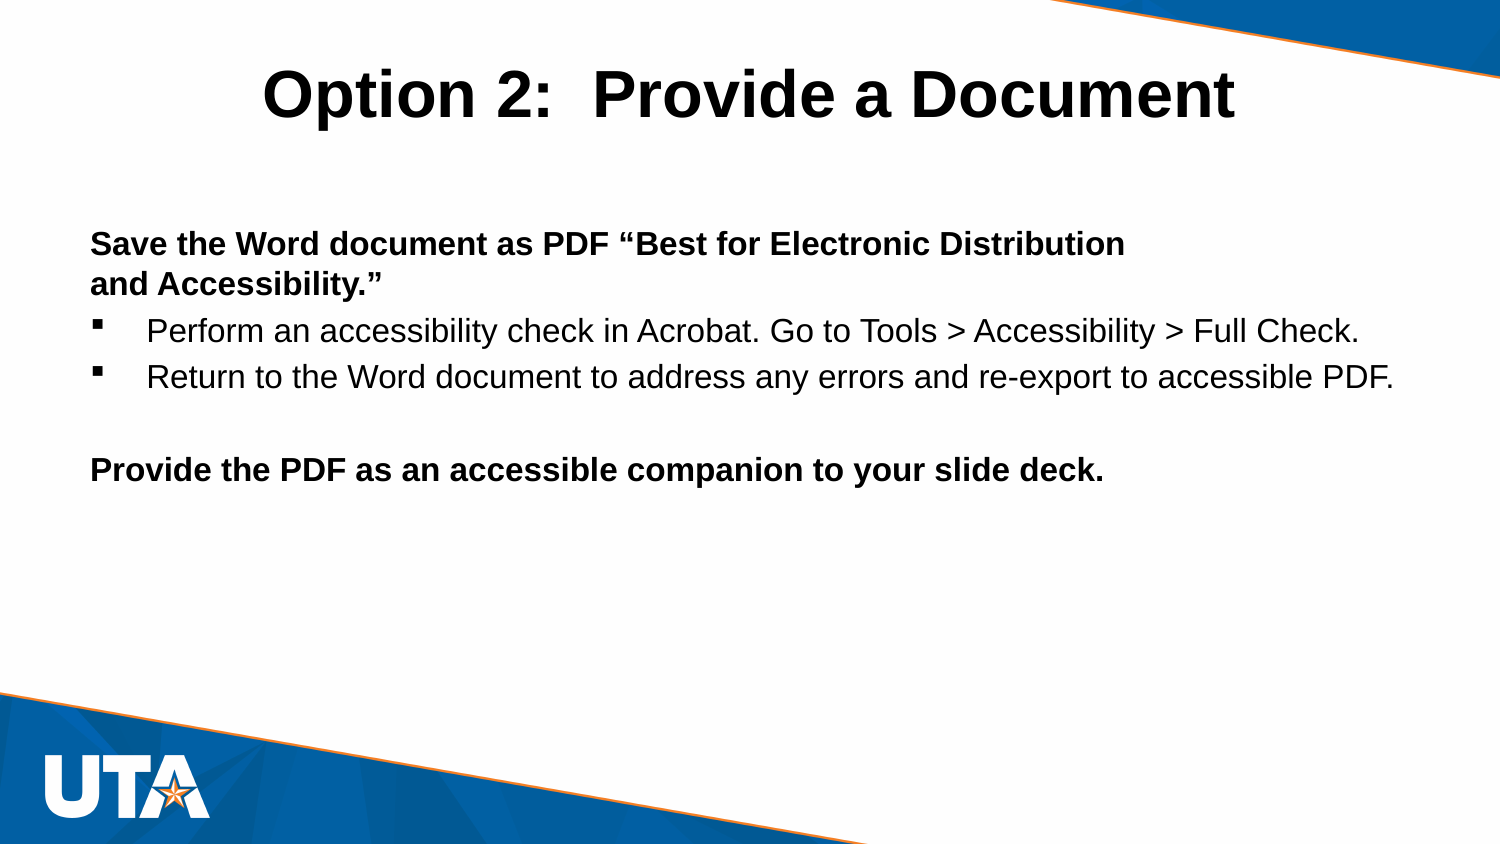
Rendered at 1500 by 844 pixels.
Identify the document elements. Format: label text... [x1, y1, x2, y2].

picture [0, 0, 1500, 844]
list Save the Word document as PDF “Best for Electronic Distribution and Accessibility.” Perform an accessibility check in Acrobat. Go to Tools > Accessibility > Full Check. Return to the Word document to address any errors and re-export to accessible PDF. Provide the PDF as an accessible companion to your slide deck. [75, 215, 1425, 724]
title Option 2: Provide a Document [75, 20, 1425, 161]
